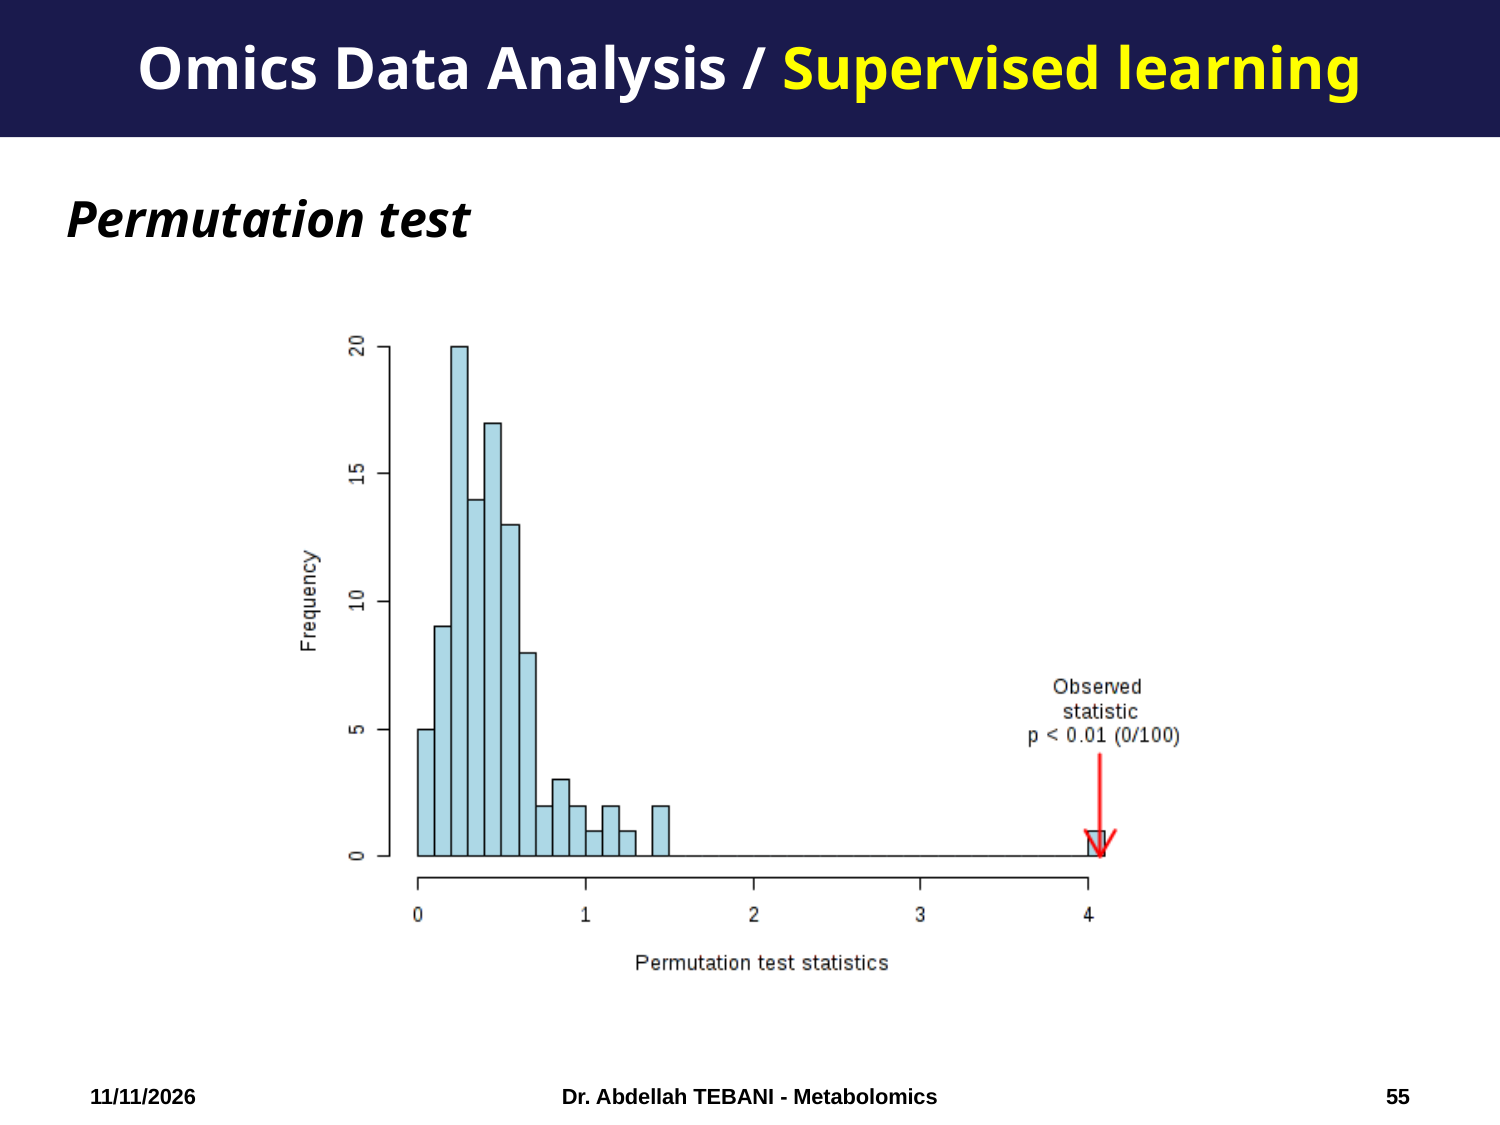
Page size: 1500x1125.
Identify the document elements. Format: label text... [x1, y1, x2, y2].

text_box Permutation test [51, 187, 487, 256]
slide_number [74, 1074, 426, 1125]
slide_number 55 [1074, 1074, 1426, 1125]
footer Dr. Abdellah TEBANI - Metabolomics [512, 1074, 988, 1125]
picture [271, 278, 1229, 997]
text_box Omics Data Analysis / Supervised learning [0, 0, 1500, 138]
